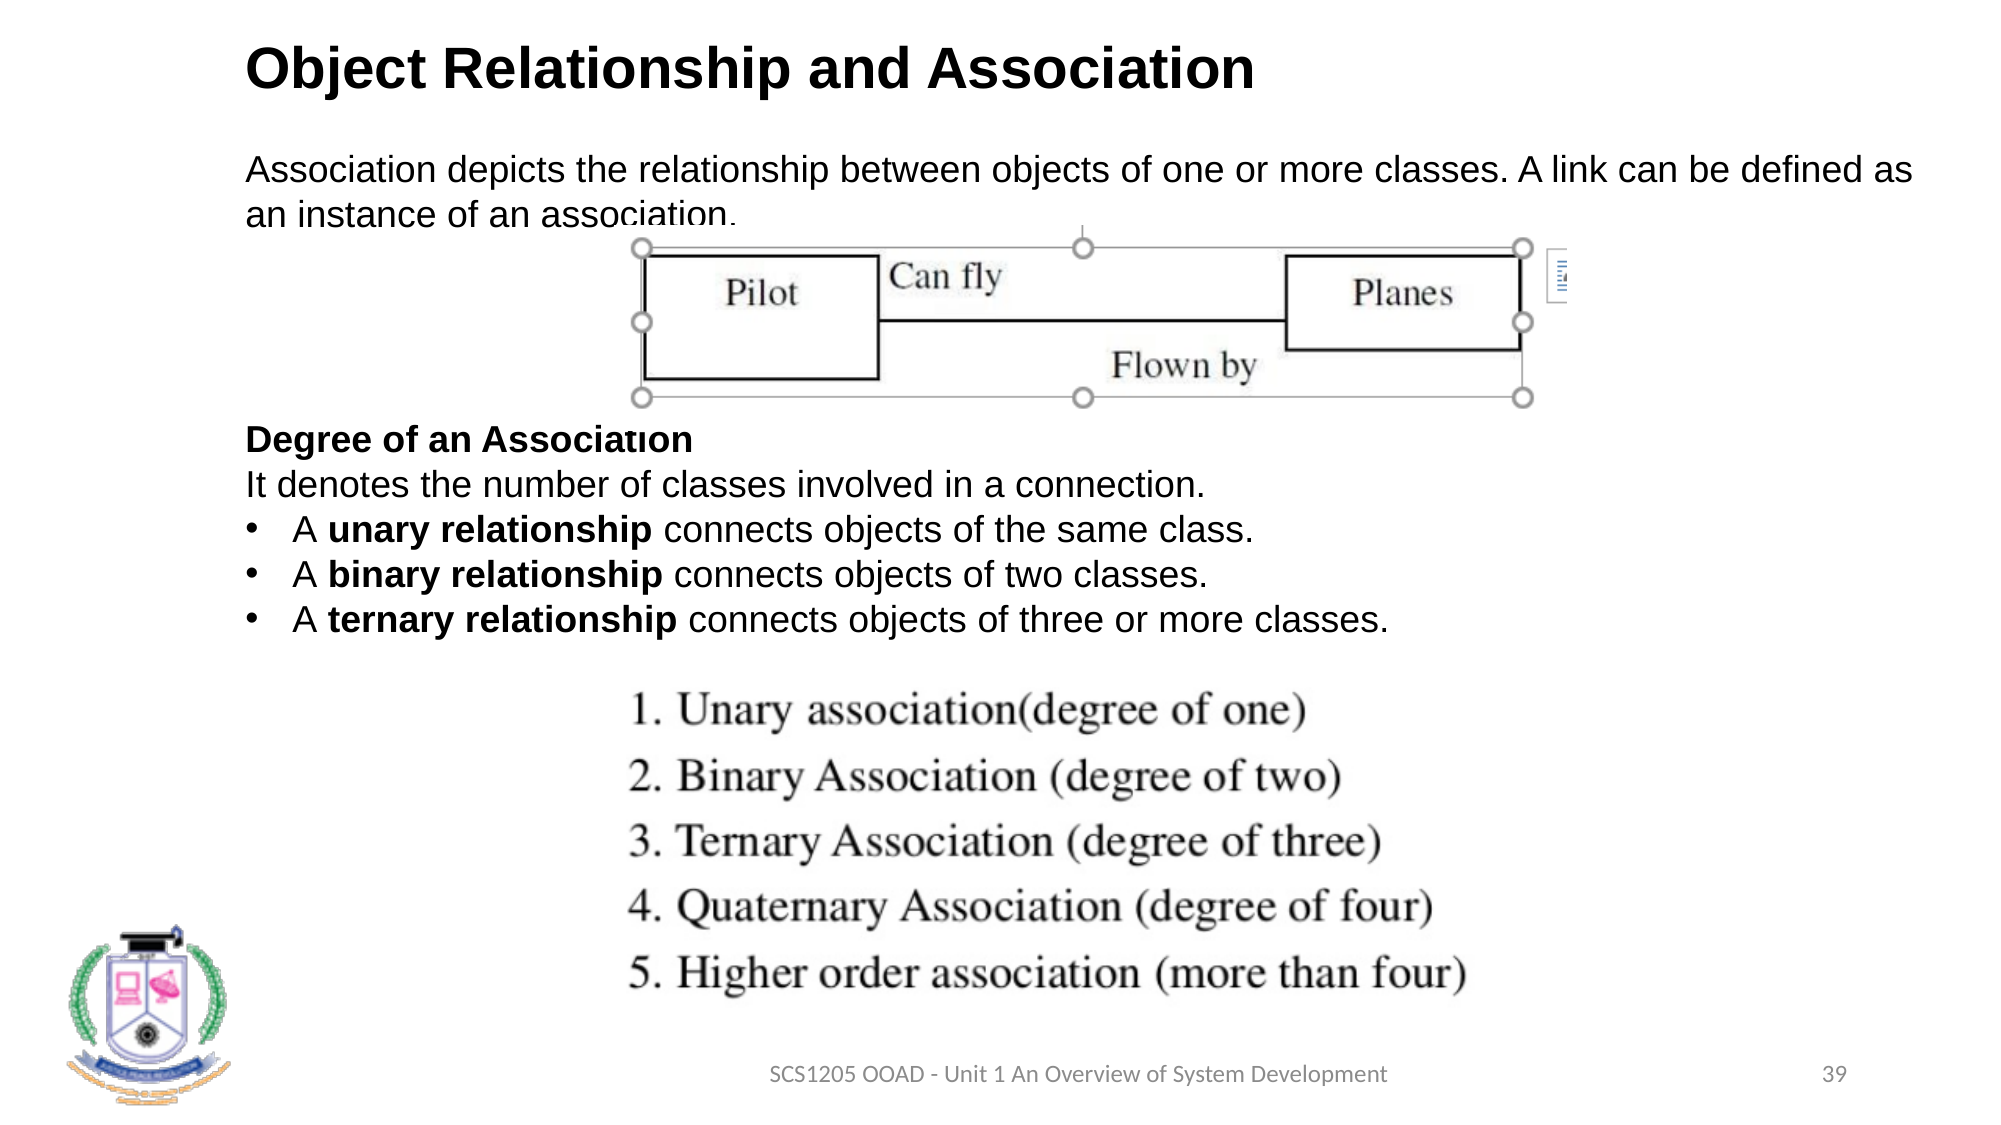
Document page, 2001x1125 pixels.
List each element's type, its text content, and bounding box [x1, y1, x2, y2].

text_box Object Relationship and Association Association depicts the relationship between objects of one or more classes. A link can be defined as an instance of an association. Degree of an Association It denotes the number of classes involved in a connection. A unary relationship connects objects of the same class. A binary relationship connects objects of two classes. A ternary relationship connects objects of three or more classes. [230, 22, 1950, 693]
picture [50, 923, 268, 1123]
slide_number 39 [1412, 1042, 1863, 1103]
picture [626, 661, 1482, 1034]
picture [614, 225, 1567, 431]
footer SCS1205 OOAD - Unit 1 An Overview of System Development [662, 1042, 1412, 1103]
